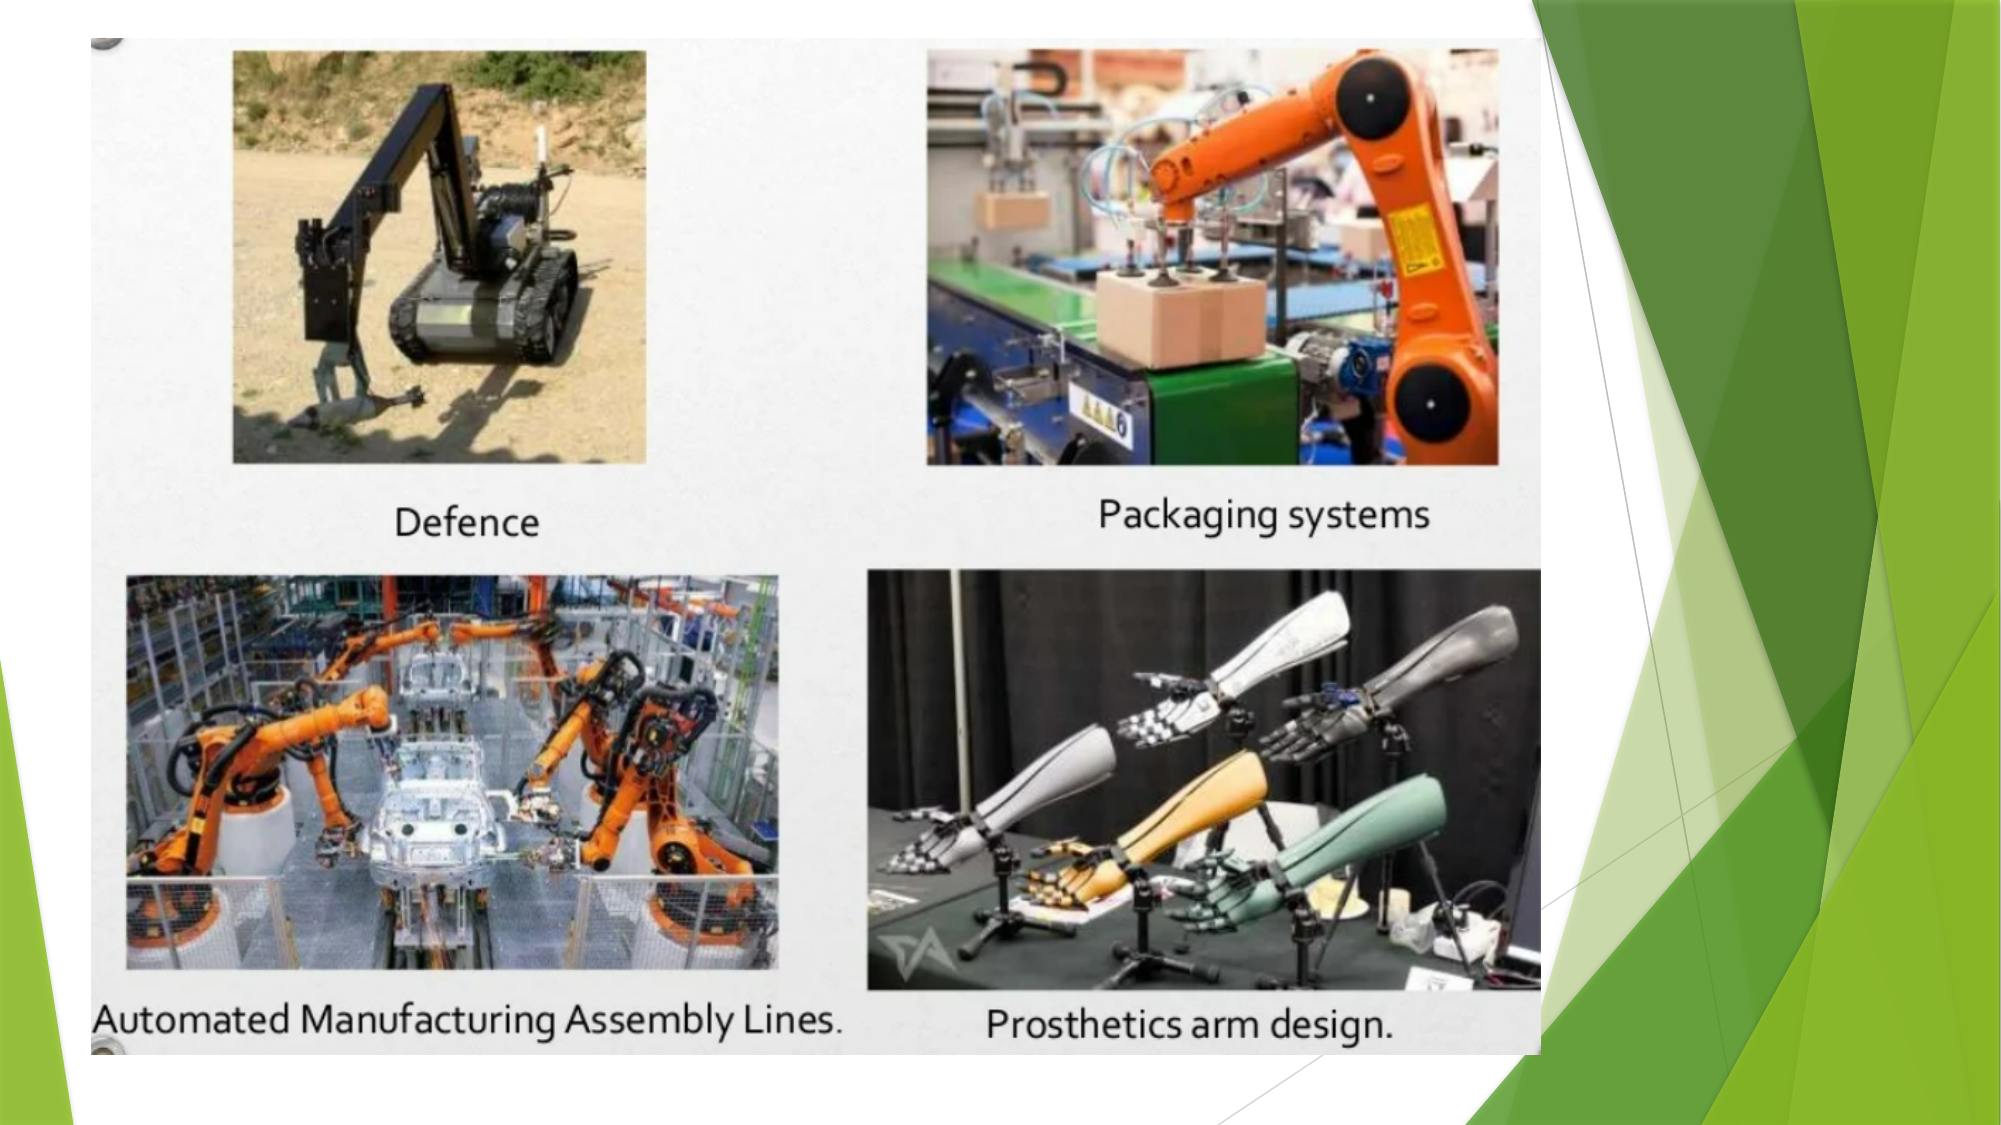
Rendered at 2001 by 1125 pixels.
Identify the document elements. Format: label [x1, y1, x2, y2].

list [91, 38, 1542, 1056]
